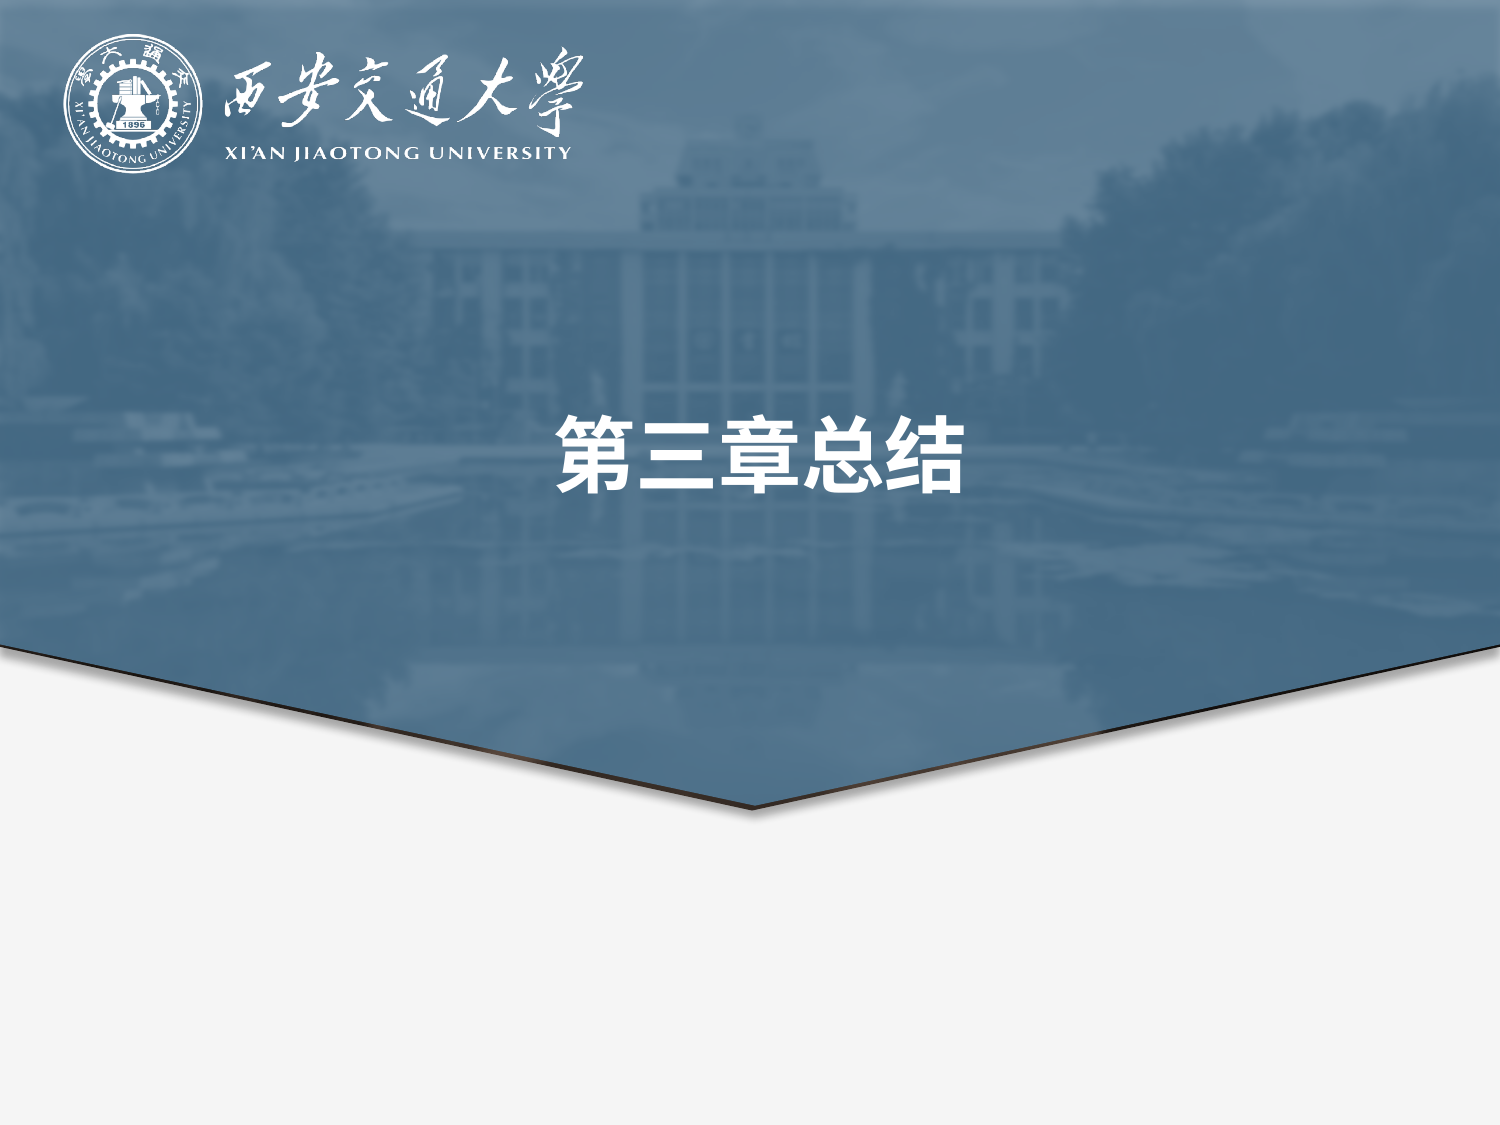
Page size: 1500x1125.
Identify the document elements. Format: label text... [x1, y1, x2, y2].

text_box 第三章总结 [44, 346, 1476, 511]
picture [63, 34, 603, 179]
text_box [0, 0, 1500, 807]
